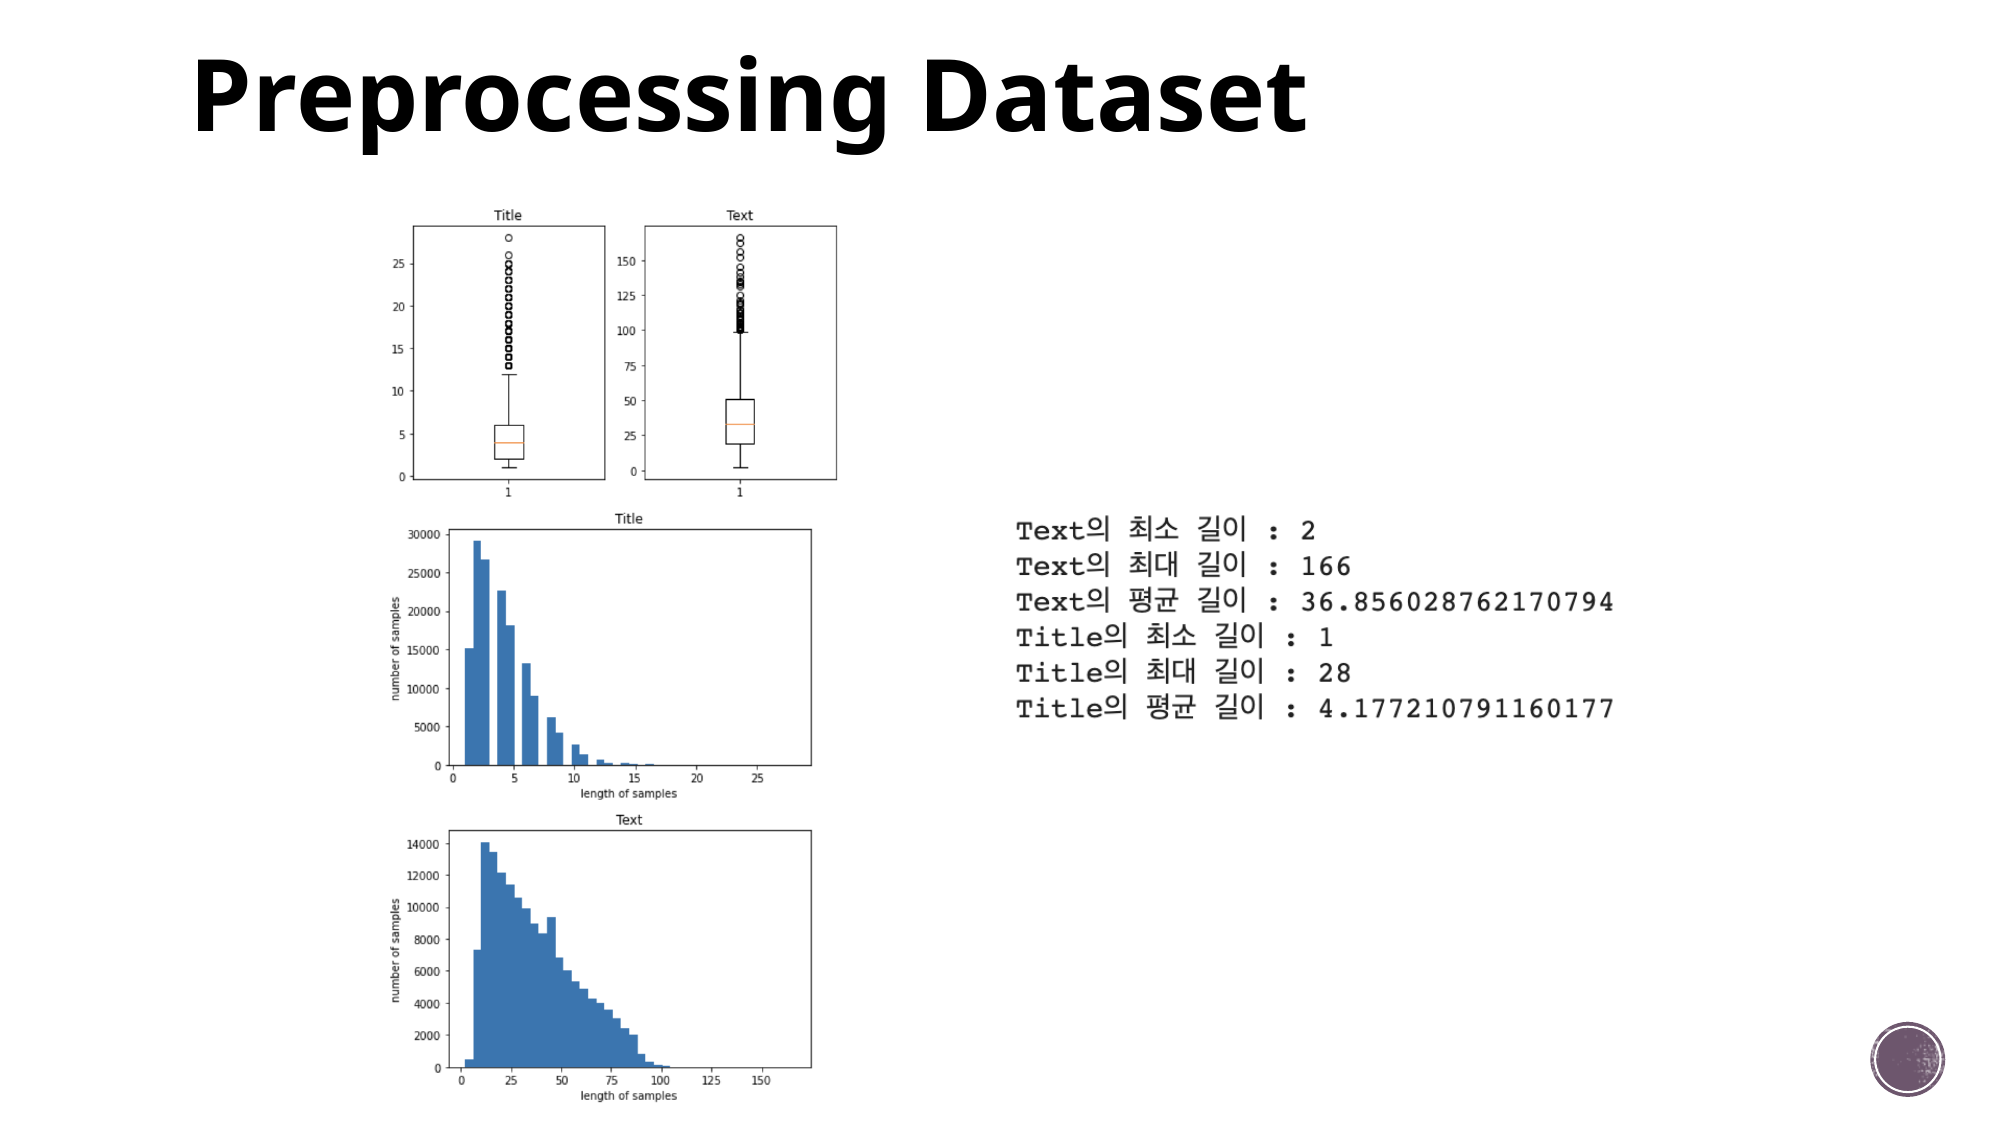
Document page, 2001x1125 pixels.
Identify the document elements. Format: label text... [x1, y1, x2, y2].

picture [375, 199, 853, 1125]
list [1002, 509, 1624, 731]
title Preprocessing Dataset [174, 0, 1825, 200]
